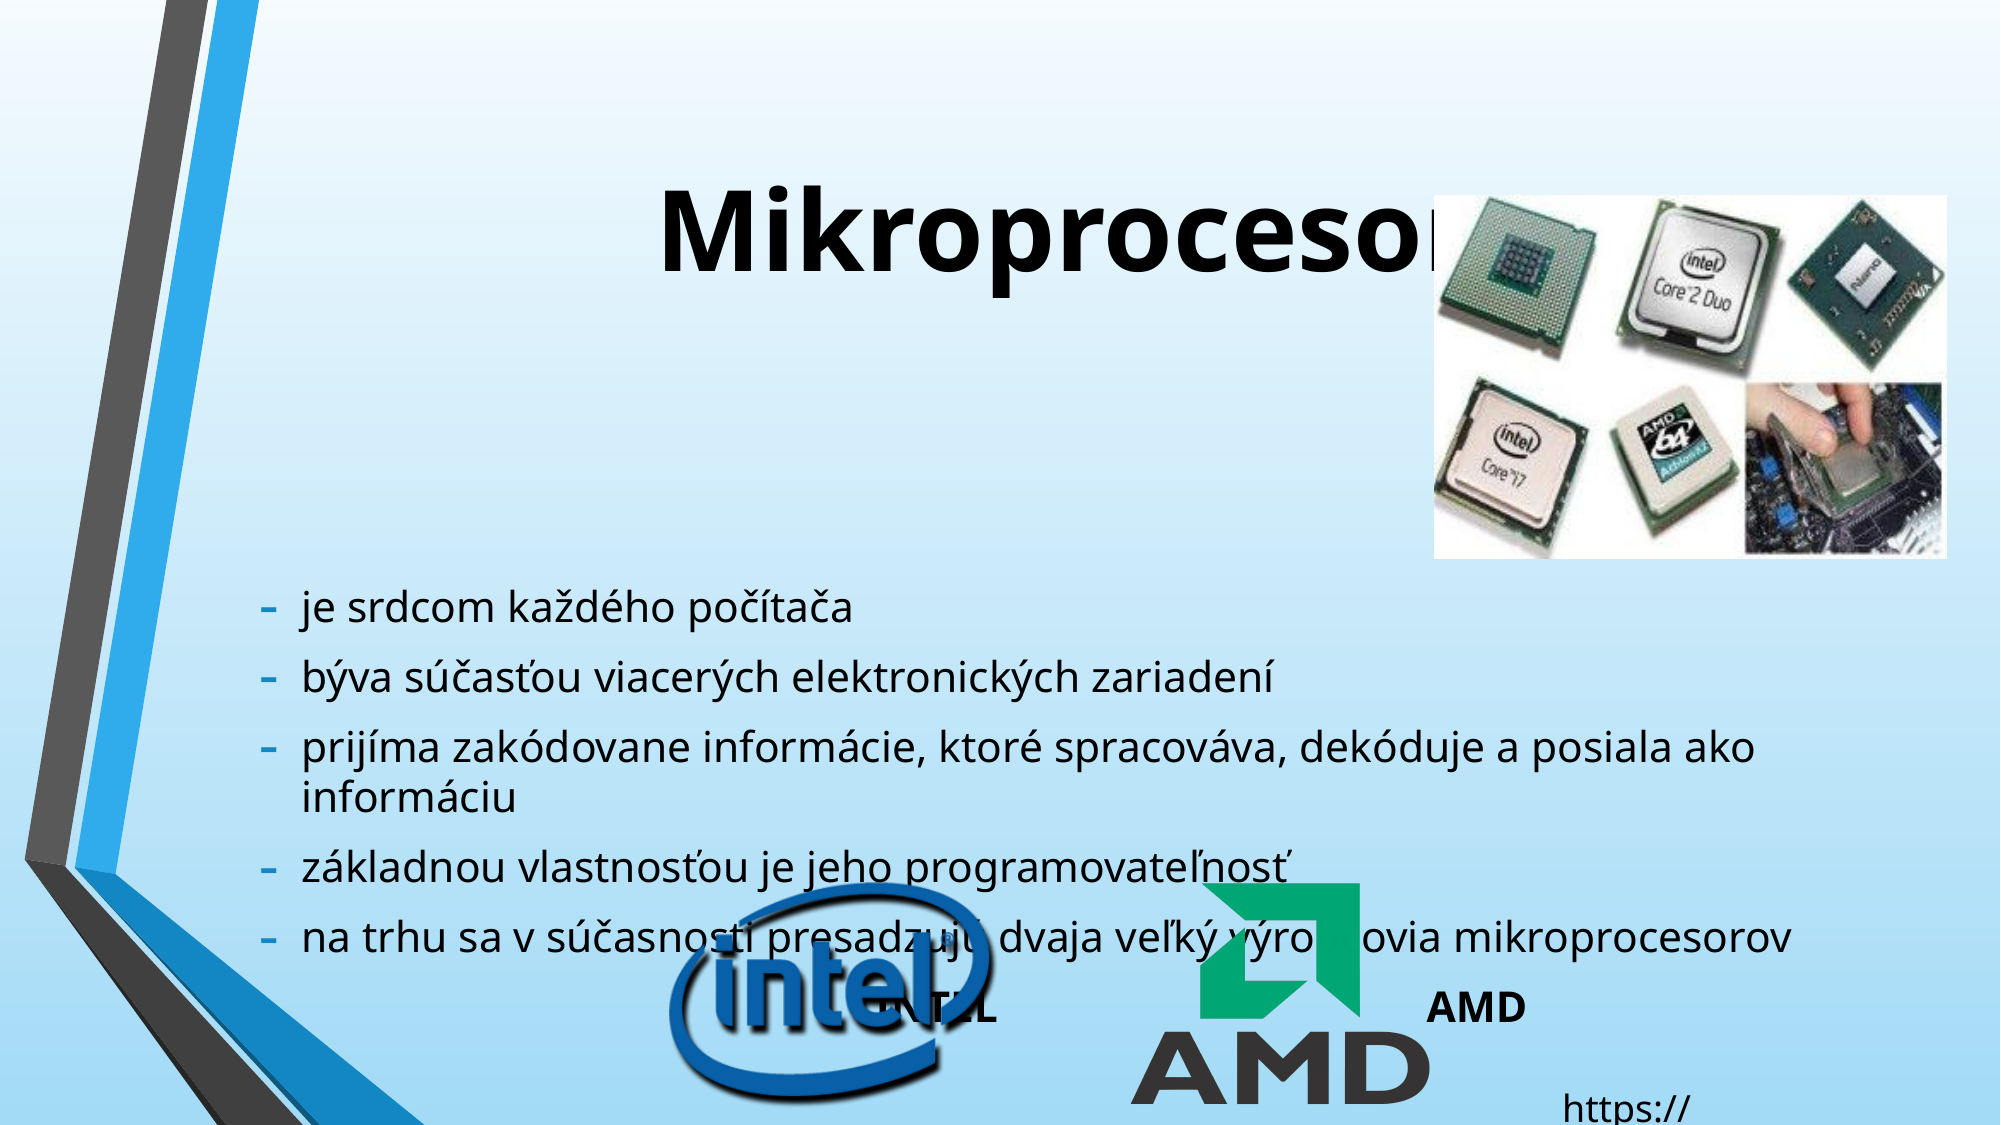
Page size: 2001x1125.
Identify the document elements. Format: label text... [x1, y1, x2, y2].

text_box https://melisko.webnode.sk [1547, 1077, 2000, 1125]
list je srdcom každého počítača býva súčasťou viacerých elektronických zariadení prijíma zakódovane informácie, ktoré spracováva, dekóduje a posiala ako informáciu základnou vlastnosťou je jeho programovateľnosť na trhu sa v súčasnosti presadzujú dvaja veľký výrobcovia mikroprocesorov INTEL AMD [243, 432, 1887, 1044]
title Mikroprocesor [243, 112, 1887, 400]
picture [1434, 195, 1948, 560]
picture [1035, 876, 1526, 1108]
picture [664, 876, 1001, 1108]
